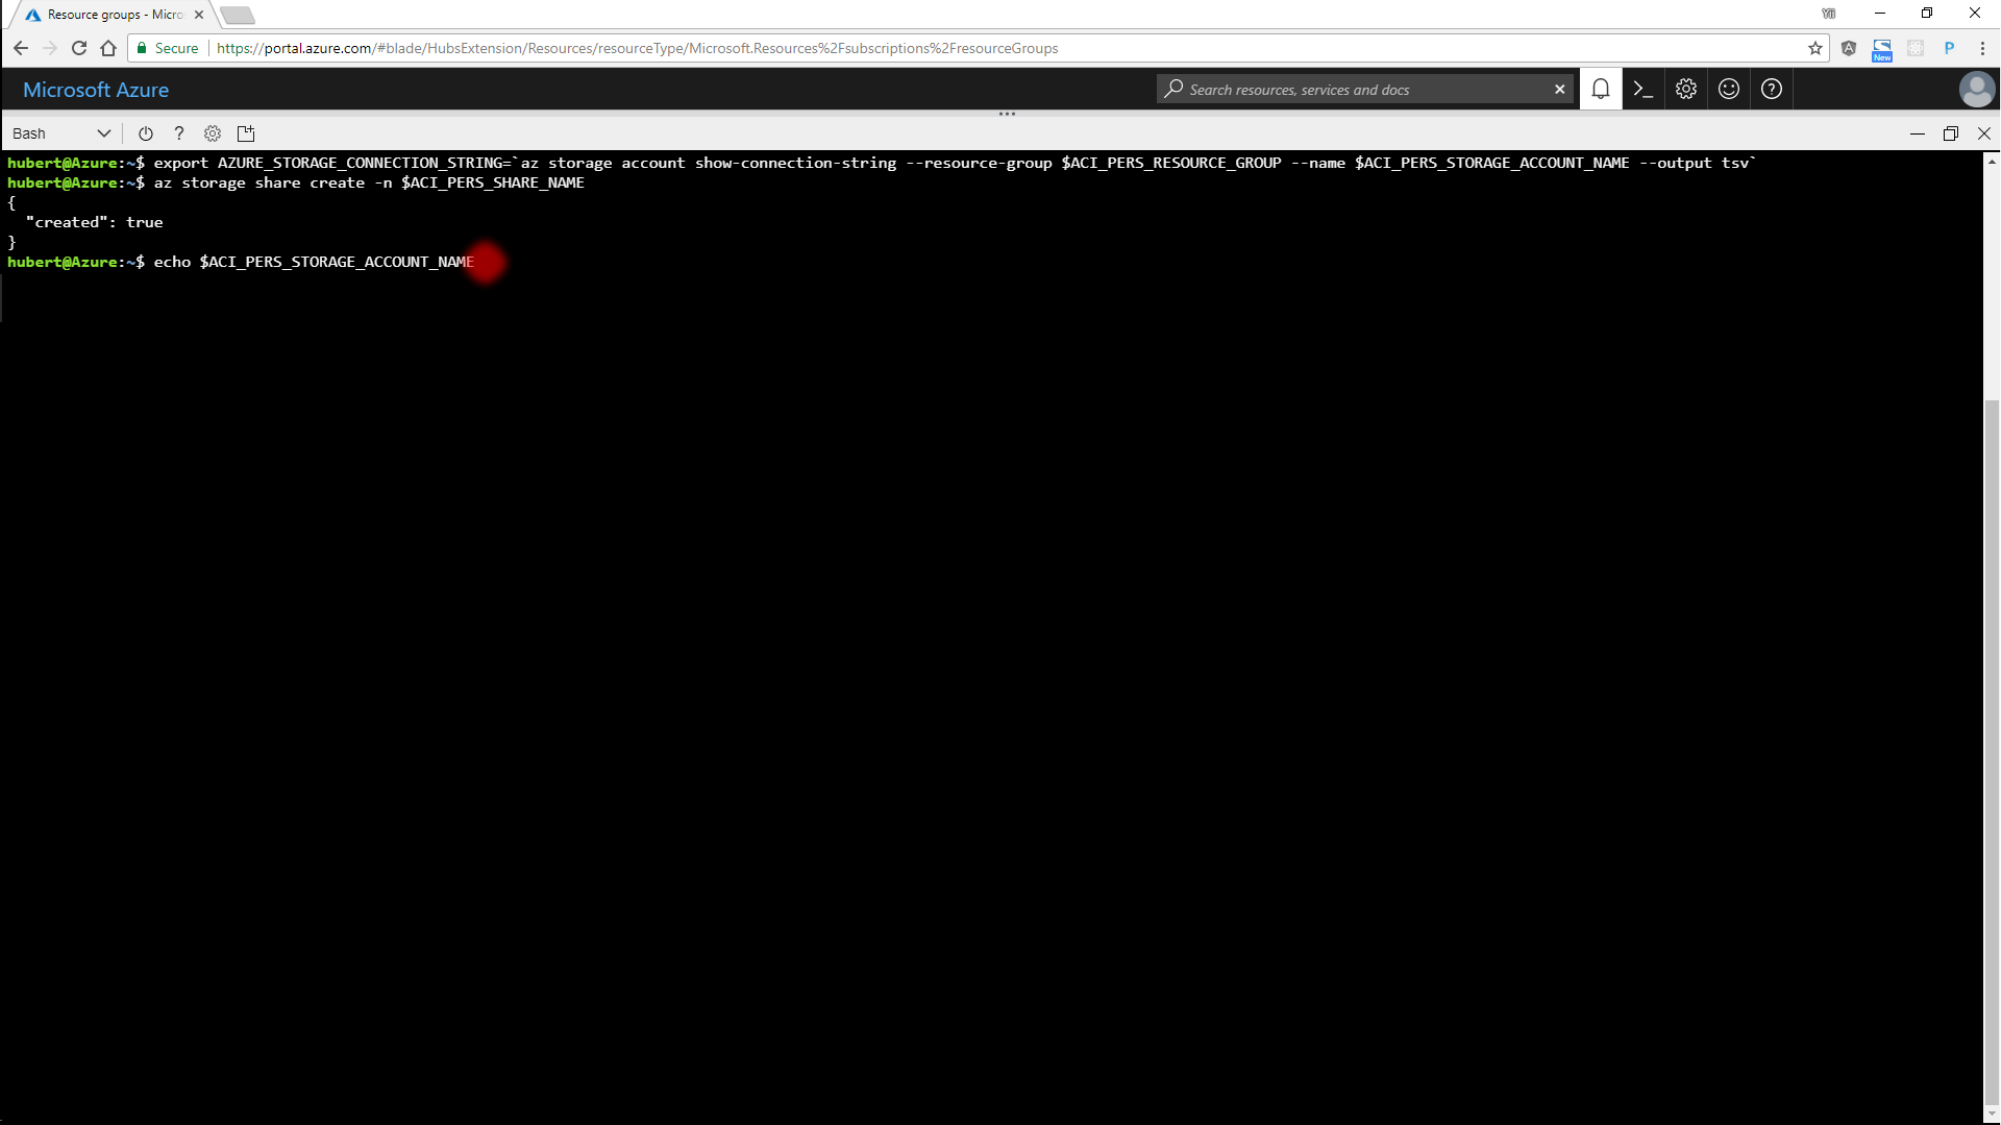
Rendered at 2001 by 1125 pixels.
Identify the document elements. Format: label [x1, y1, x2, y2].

picture [0, 0, 2001, 1125]
text_box [472, 249, 500, 276]
